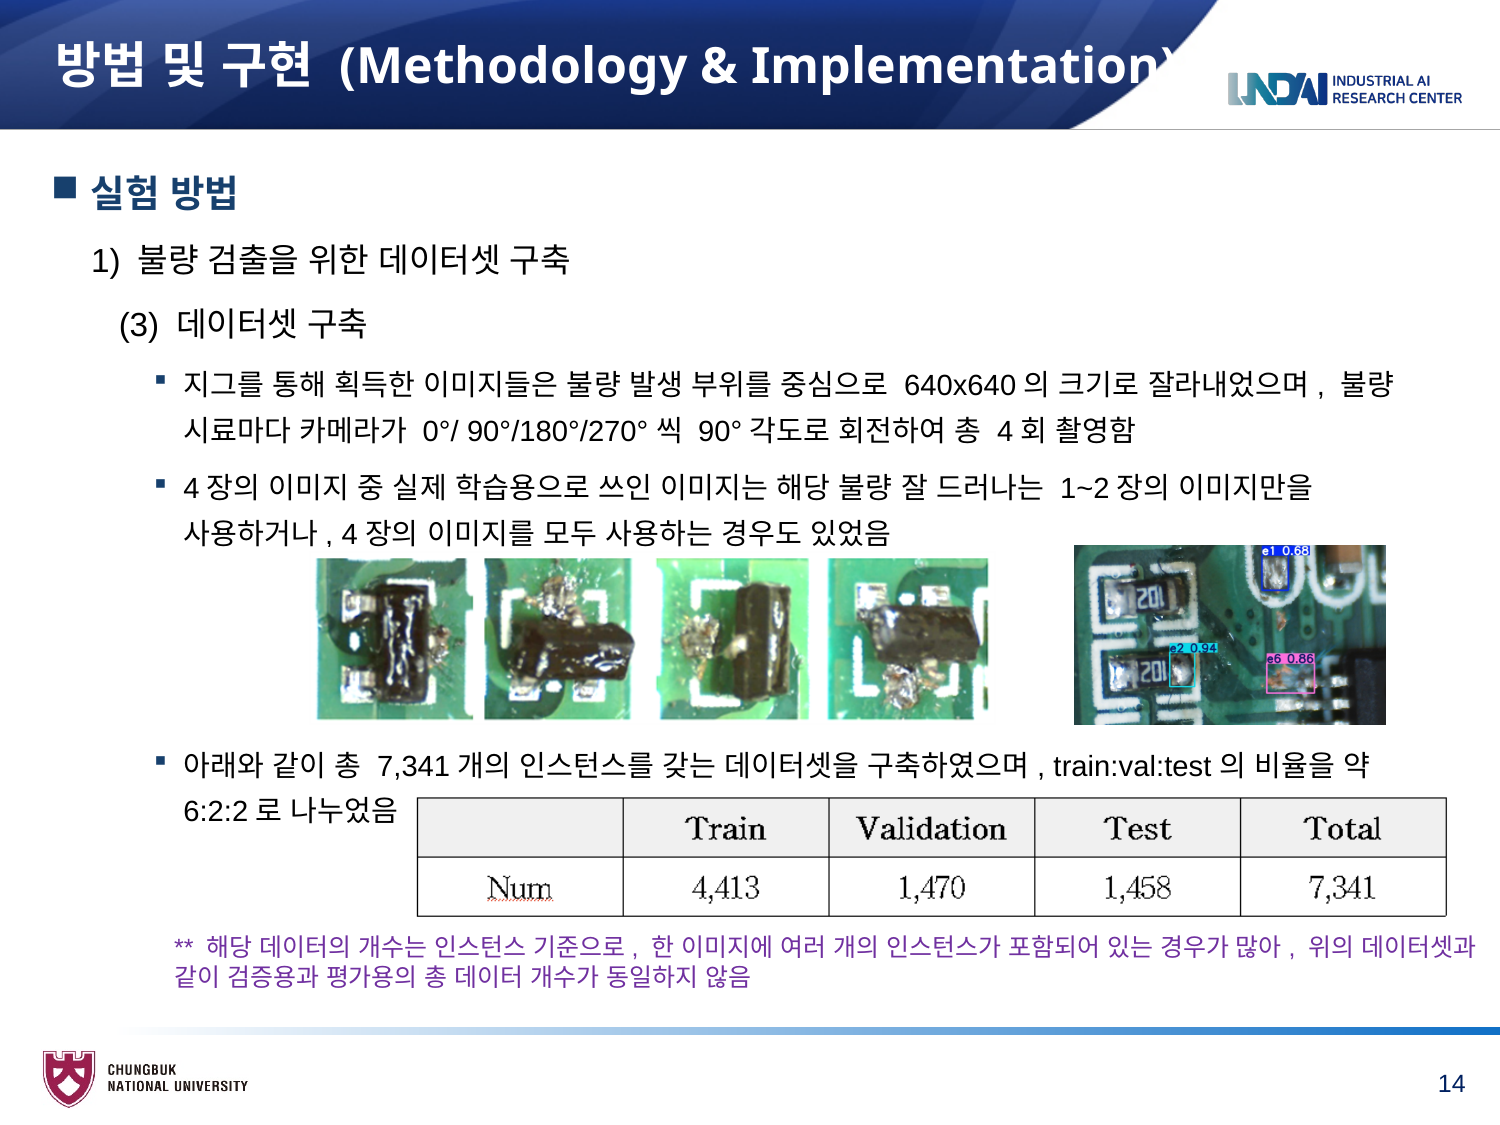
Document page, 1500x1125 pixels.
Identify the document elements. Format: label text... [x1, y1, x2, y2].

picture [411, 789, 1453, 923]
picture [0, 0, 1500, 129]
picture [1074, 545, 1386, 726]
text_box 실험 방법 1) 불량 검출을 위한 데이터셋 구축 (3) 데이터셋 구축 지그를 통해 획득한 이미지들은 불량 발생 부위를 중심으로 640x640의 크기로 잘라내었으며, 불량 시료마다 카메라가 0°/ 90°/180°/270°씩 90°각도로 회전하여 총 4회 촬영함 4장의 이미지 중 실제 학습용으로 쓰인 이미지는 해당 불량 잘 드러나는 1~2장의 이미지만을 사용하거나, 4장의 이미지를 모두 사용하는 경우도 있었음 아래와 같이 총 7,341개의 인스턴스를 갖는 데이터셋을 구축하였으며, train:val:test의 비율을 약 6:2:2로 나누었음 [51, 156, 1451, 828]
text_box ** 해당 데이터의 개수는 인스턴스 기준으로, 한 이미지에 여러 개의 인스턴스가 포함되어 있는 경우가 많아, 위의 데이터셋과 같이 검증용과 평가용의 총 데이터 개수가 동일하지 않음 [159, 924, 1500, 999]
title 방법 및 구현 (Methodology & Implementation) [55, 10, 1375, 116]
picture [41, 1049, 249, 1109]
picture [306, 547, 997, 726]
